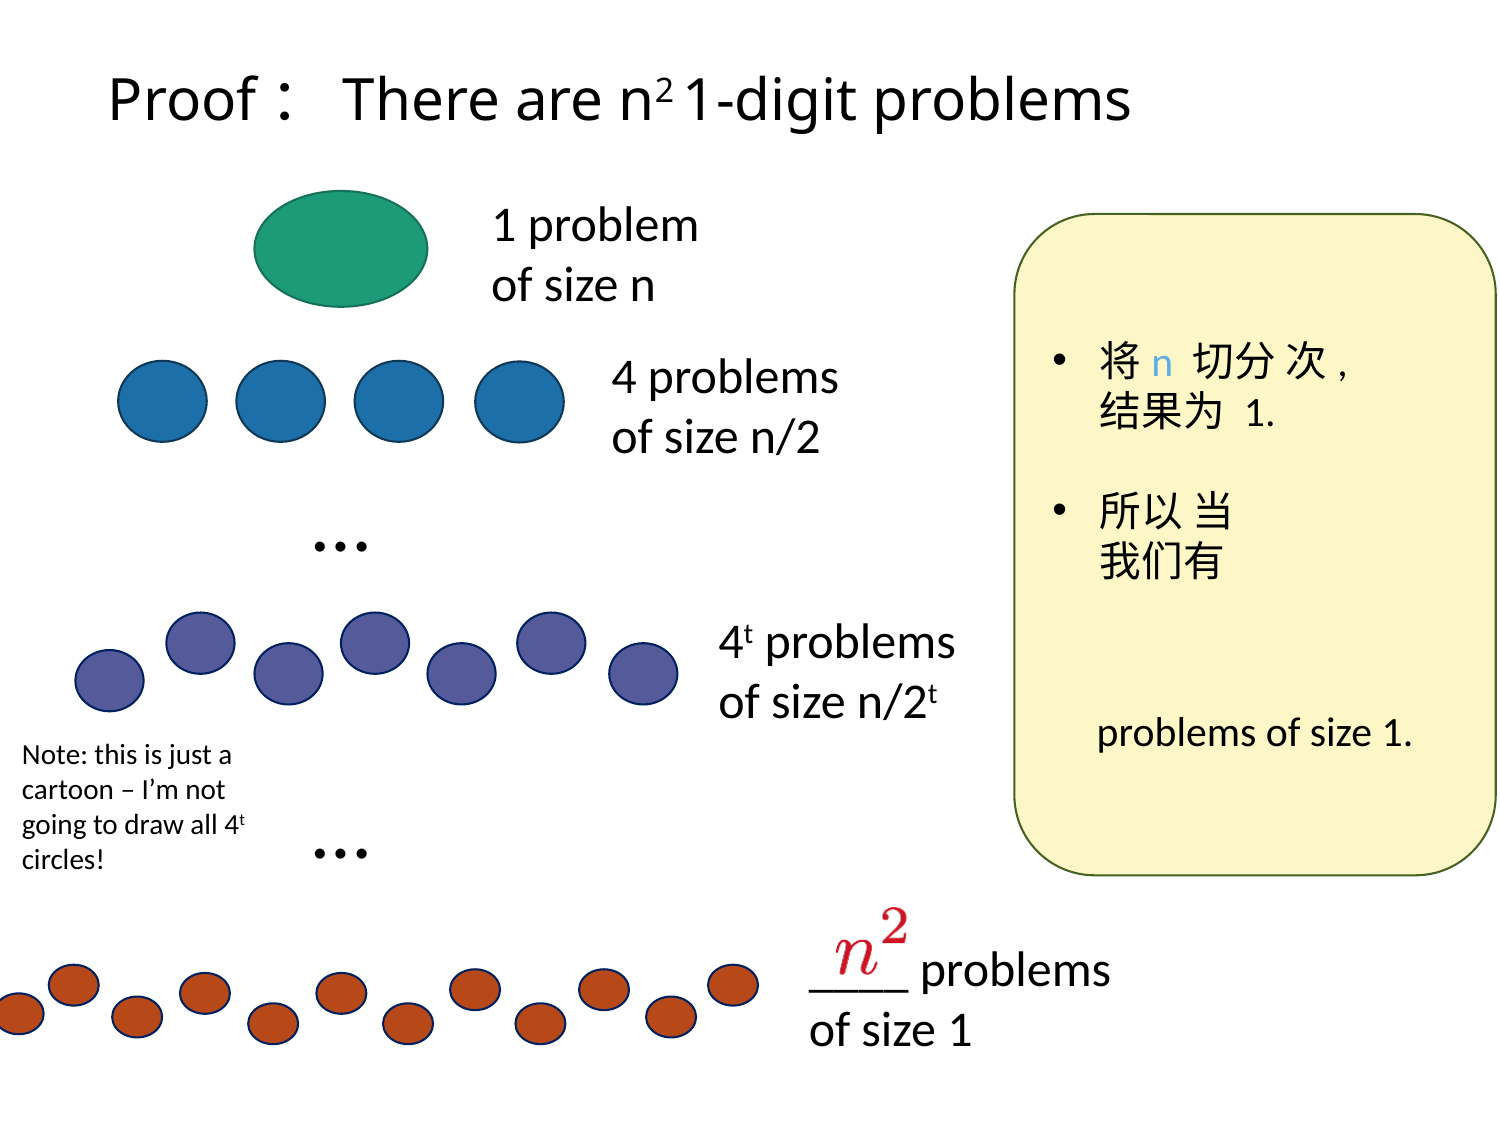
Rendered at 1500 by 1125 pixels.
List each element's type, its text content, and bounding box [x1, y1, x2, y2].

text_box [235, 359, 327, 443]
picture [836, 906, 908, 976]
text_box [514, 1002, 567, 1046]
text_box Note: this is just a cartoon – I’m not going to draw all 4t circles! [7, 728, 293, 883]
text_box [353, 359, 445, 443]
text_box [47, 963, 100, 1007]
text_box [165, 611, 236, 675]
text_box [253, 642, 324, 706]
title Proof：There are n2 1-digit problems [92, 33, 1387, 170]
text_box [74, 648, 145, 713]
text_box [178, 971, 232, 1015]
text_box [516, 611, 587, 675]
text_box [449, 968, 502, 1012]
text_box [645, 995, 698, 1039]
text_box [608, 642, 679, 706]
text_box [426, 642, 497, 706]
text_box ____ problems of size 1 [794, 929, 1138, 1065]
text_box [111, 995, 164, 1039]
text_box [253, 189, 429, 308]
text_box [0, 992, 45, 1036]
text_box … [298, 767, 383, 883]
text_box 4 problems of size n/2 [596, 336, 866, 472]
text_box 4t problems of size n/2t [703, 601, 983, 736]
text_box [474, 360, 565, 444]
text_box [577, 968, 631, 1012]
text_box [315, 971, 368, 1015]
text_box [247, 1002, 300, 1046]
text_box [383, 612, 411, 674]
text_box [381, 1002, 435, 1046]
text_box … [298, 460, 383, 676]
text_box [706, 963, 760, 1007]
text_box 1 problem of size n [476, 184, 726, 319]
text_box [117, 359, 208, 443]
